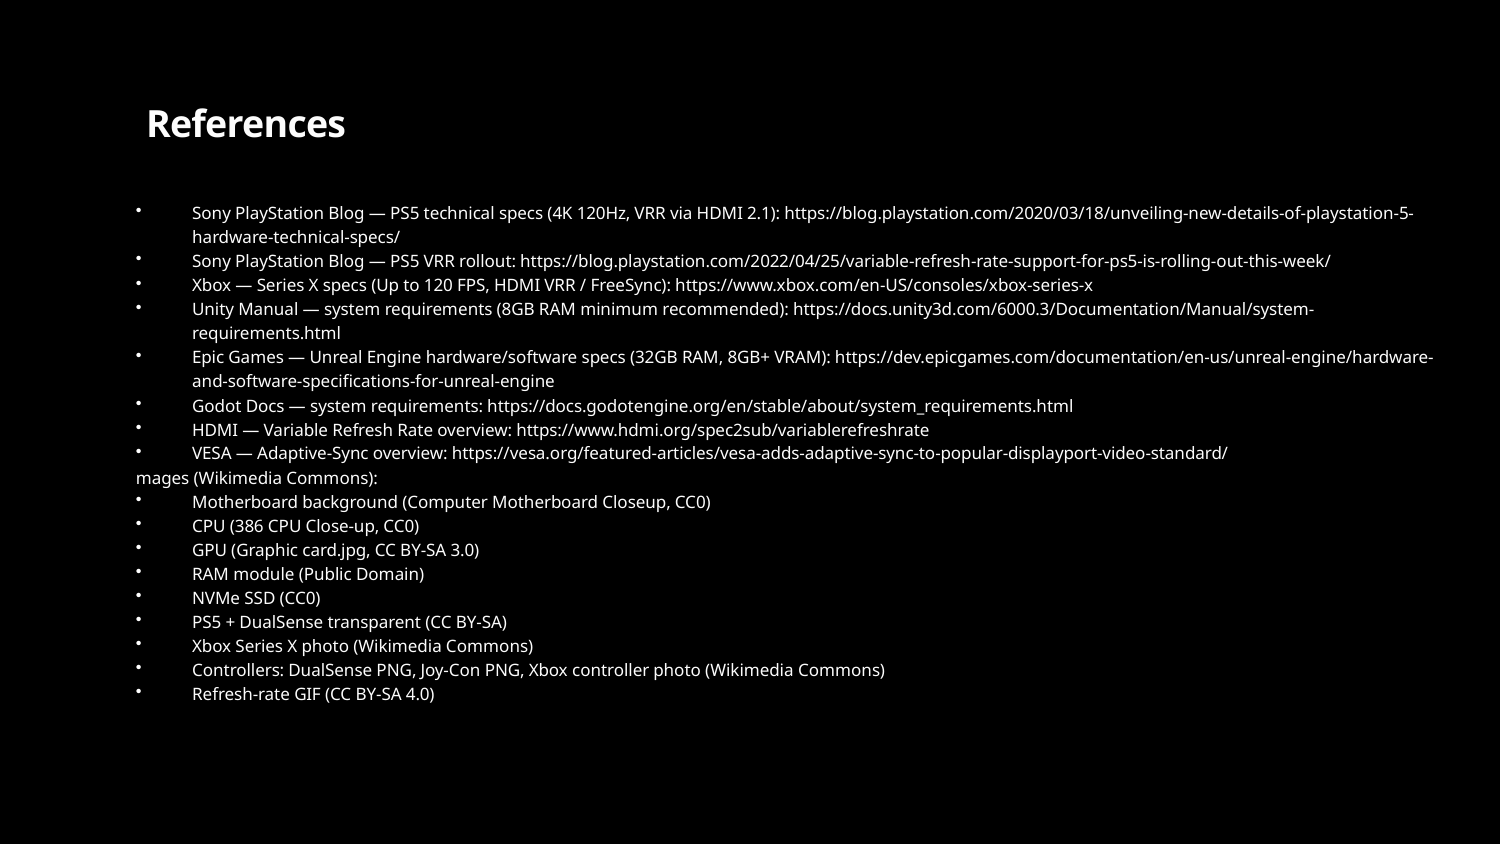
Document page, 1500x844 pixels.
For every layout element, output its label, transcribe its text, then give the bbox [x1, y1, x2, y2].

text_box Sony PlayStation Blog — PS5 technical specs (4K 120Hz, VRR via HDMI 2.1): https://blog.playstation.com/2020/03/18/unveiling-new-details-of-playstation-5-hardware-technical-specs/ Sony PlayStation Blog — PS5 VRR rollout: https://blog.playstation.com/2022/04/25/variable-refresh-rate-support-for-ps5-is-rolling-out-this-week/ Xbox — Series X specs (Up to 120 FPS, HDMI VRR / FreeSync): https://www.xbox.com/en-US/consoles/xbox-series-x Unity Manual — system requirements (8GB RAM minimum recommended): https://docs.unity3d.com/6000.3/Documentation/Manual/system-requirements.html Epic Games — Unreal Engine hardware/software specs (32GB RAM, 8GB+ VRAM): https://dev.epicgames.com/documentation/en-us/unreal-engine/hardware-and-software-specifications-for-unreal-engine Godot Docs — system requirements: https://docs.godotengine.org/en/stable/about/system_requirements.html HDMI — Variable Refresh Rate overview: https://www.hdmi.org/spec2sub/variablerefreshrate VESA — Adaptive-Sync overview: https://vesa.org/featured-articles/vesa-adds-adaptive-sync-to-popular-displayport-video-standard/ mages (Wikimedia Commons): Motherboard background (Computer Motherboard Closeup, CC0) CPU (386 CPU Close-up, CC0) GPU (Graphic card.jpg, CC BY-SA 3.0) RAM module (Public Domain) NVMe SSD (CC0) PS5 + DualSense transparent (CC BY-SA) Xbox Series X photo (Wikimedia Commons) Controllers: DualSense PNG, Joy-Con PNG, Xbox controller photo (Wikimedia Commons) Refresh-rate GIF (CC BY-SA 4.0) [121, 185, 1475, 718]
text_box References [131, 99, 1444, 146]
